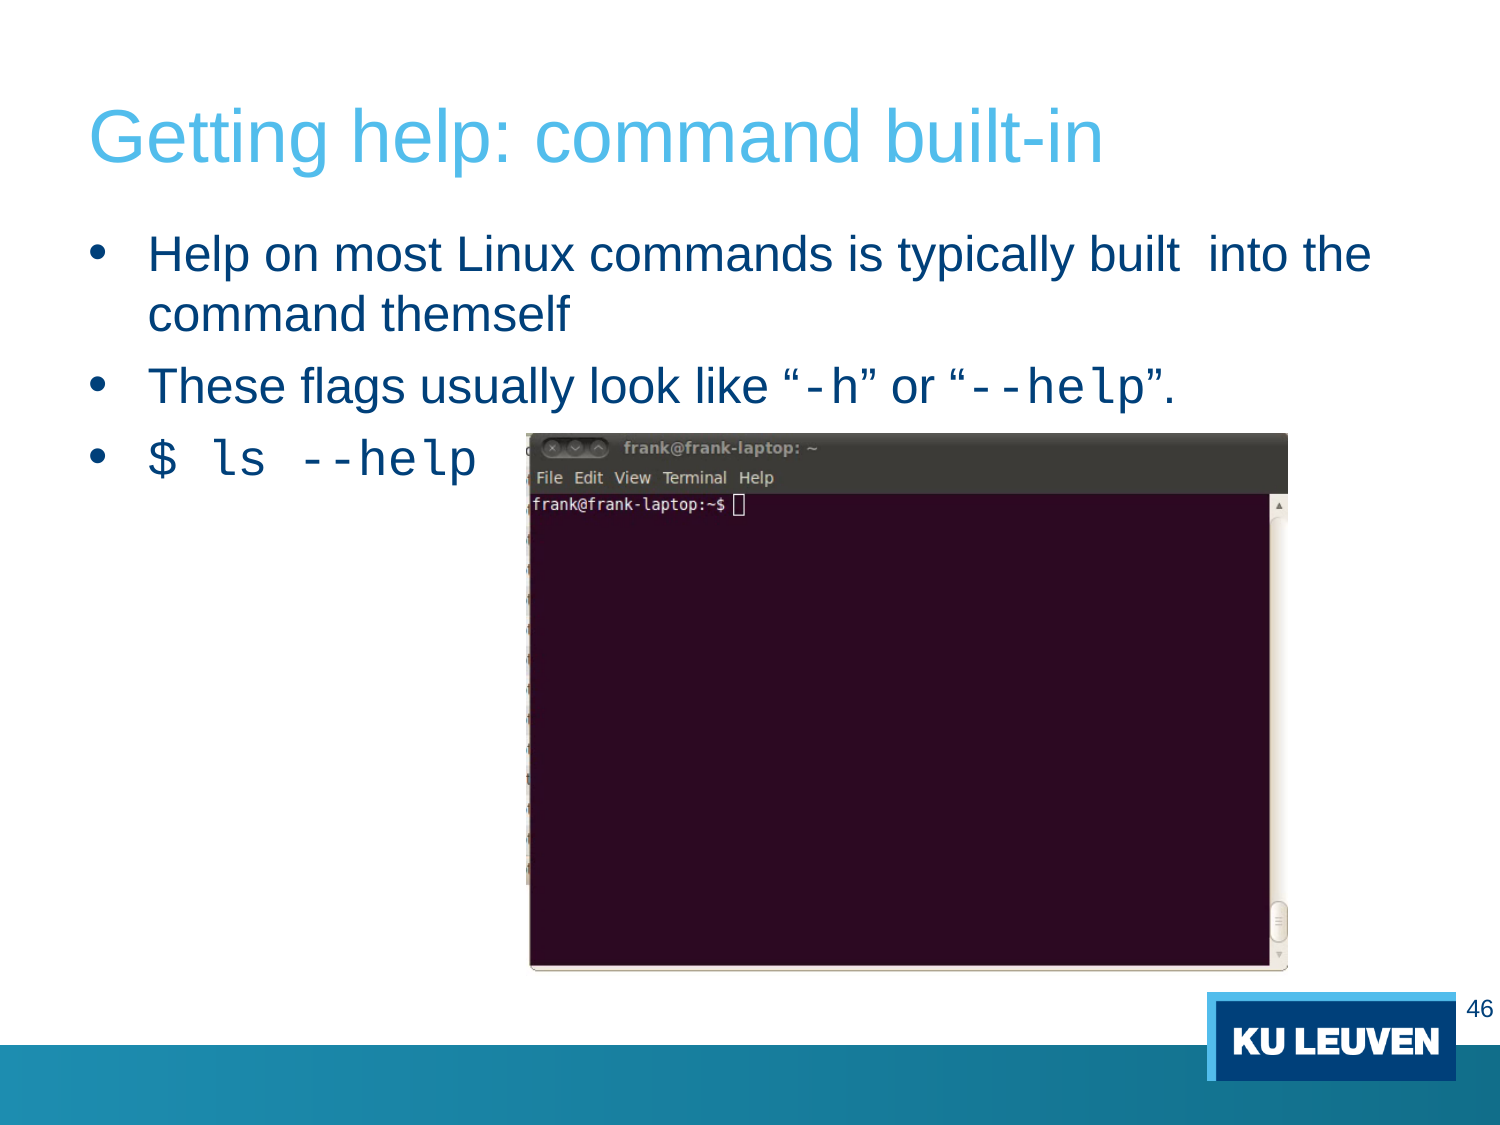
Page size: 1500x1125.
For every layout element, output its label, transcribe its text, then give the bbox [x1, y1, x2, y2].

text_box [525, 432, 1289, 977]
slide_number 46 [1340, 992, 1495, 1040]
picture [1207, 992, 1456, 1081]
list Help on most Linux commands is typically built into the command themself These flags usually look like “-h” or “--help”. $ ls --help [88, 221, 1456, 948]
title Getting help: command built-in [88, 29, 1456, 178]
